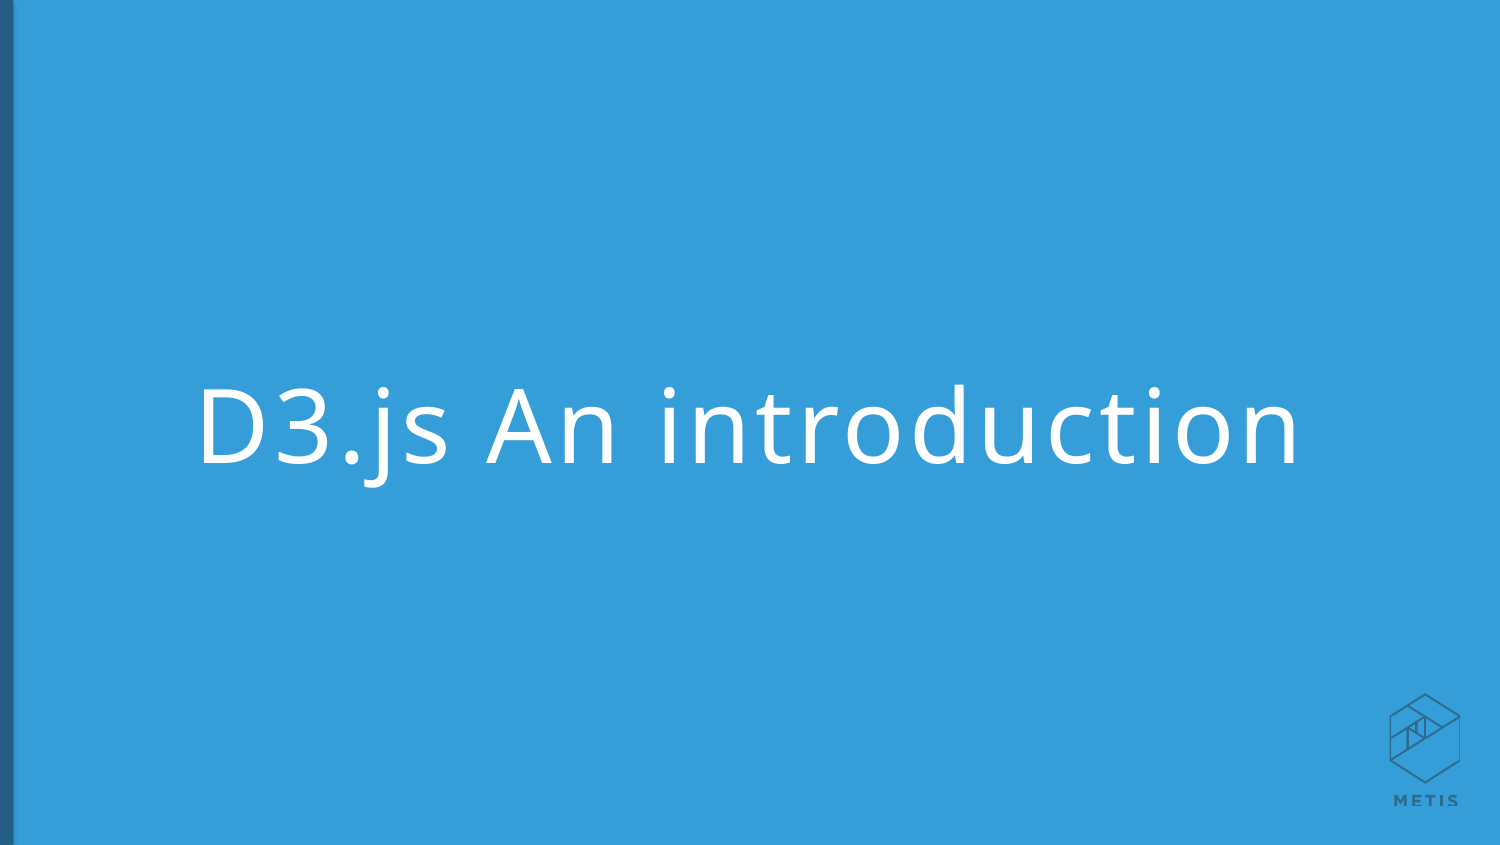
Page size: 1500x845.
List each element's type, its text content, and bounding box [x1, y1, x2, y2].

title D3.js An introduction [158, 210, 1342, 635]
